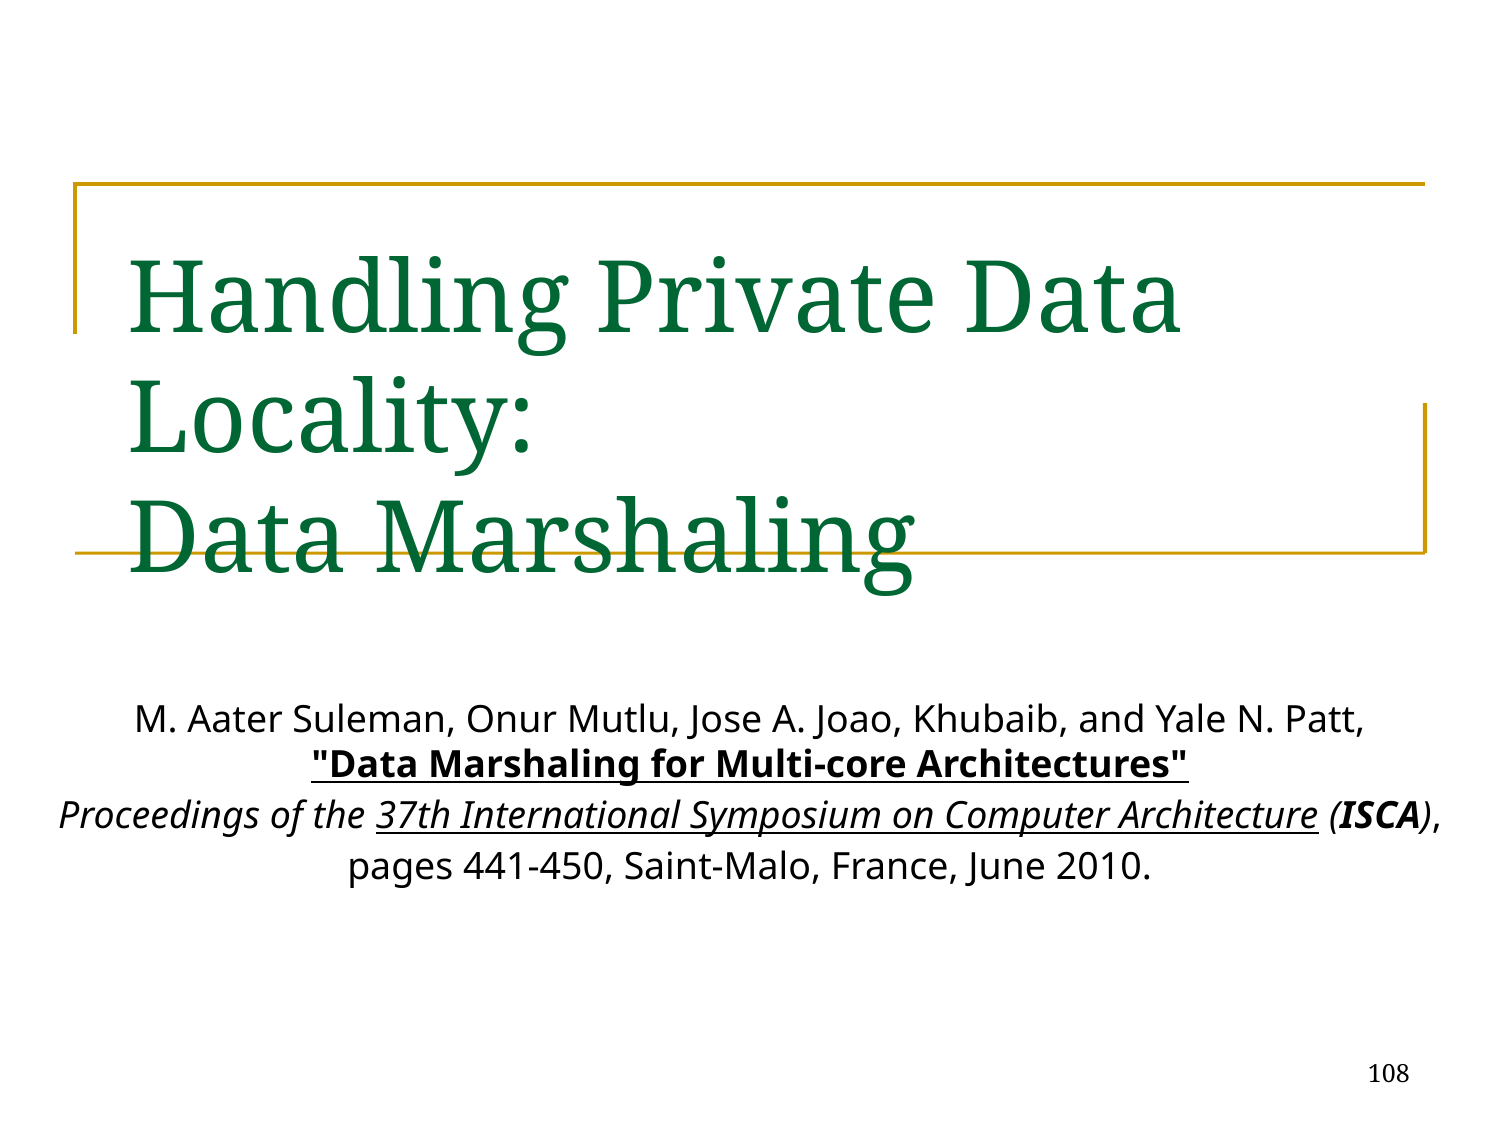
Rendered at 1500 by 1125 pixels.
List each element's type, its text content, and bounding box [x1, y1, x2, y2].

subtitle M. Aater Suleman, Onur Mutlu, Jose A. Joao, Khubaib, and Yale N. Patt, "Data Marshaling for Multi-core Architectures" Proceedings of the 37th International Symposium on Computer Architecture (ISCA), pages 441-450, Saint-Malo, France, June 2010. [12, 687, 1488, 975]
title Handling Private Data Locality: Data Marshaling [112, 224, 1413, 513]
slide_number 108 [1074, 1023, 1426, 1100]
